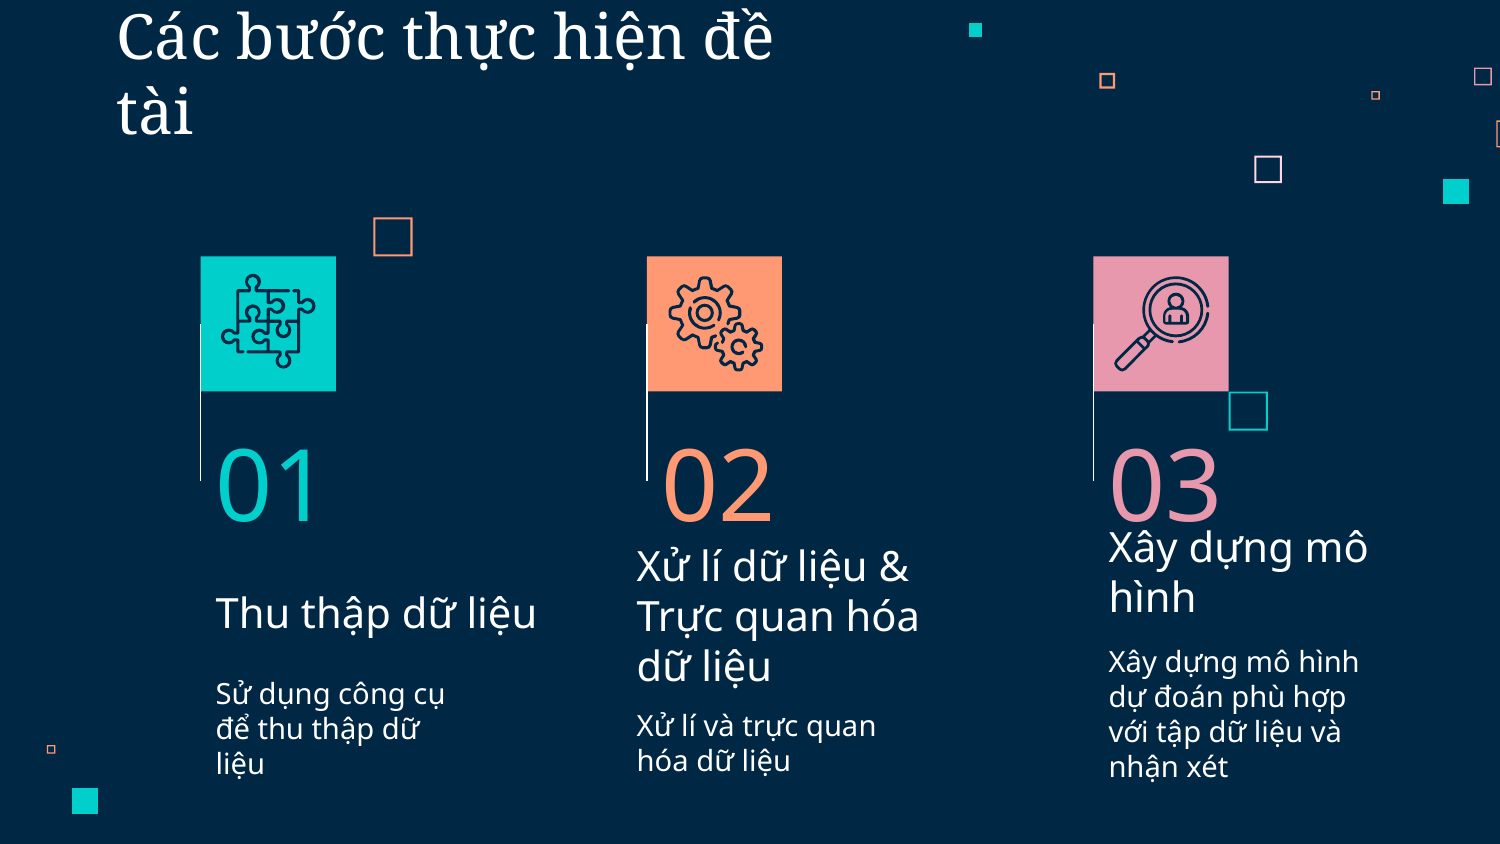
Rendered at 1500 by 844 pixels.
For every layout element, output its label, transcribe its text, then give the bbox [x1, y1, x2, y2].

subtitle Sử dụng công cụ để thu thập dữ liệu [200, 660, 489, 755]
title Các bước thực hiện đề tài [101, 67, 853, 163]
title 02 [646, 434, 935, 529]
subtitle Xử lí và trực quan hóa dữ liệu [621, 692, 910, 787]
title Xây dựng mô hình [1093, 541, 1463, 636]
title 03 [1093, 434, 1382, 529]
title Thu thập dữ liệu [200, 557, 554, 652]
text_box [668, 276, 764, 372]
text_box [200, 256, 336, 392]
title Xử lí dữ liệu & Trực quan hóa dữ liệu [621, 610, 961, 706]
text_box [1228, 391, 1268, 431]
text_box [220, 273, 316, 369]
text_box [1113, 276, 1210, 372]
text_box [646, 256, 782, 392]
title 01 [200, 434, 489, 529]
subtitle Xây dựng mô hình dự đoán phù hợp với tập dữ liệu và nhận xét [1093, 628, 1382, 723]
text_box [1093, 256, 1229, 392]
text_box [373, 217, 413, 257]
